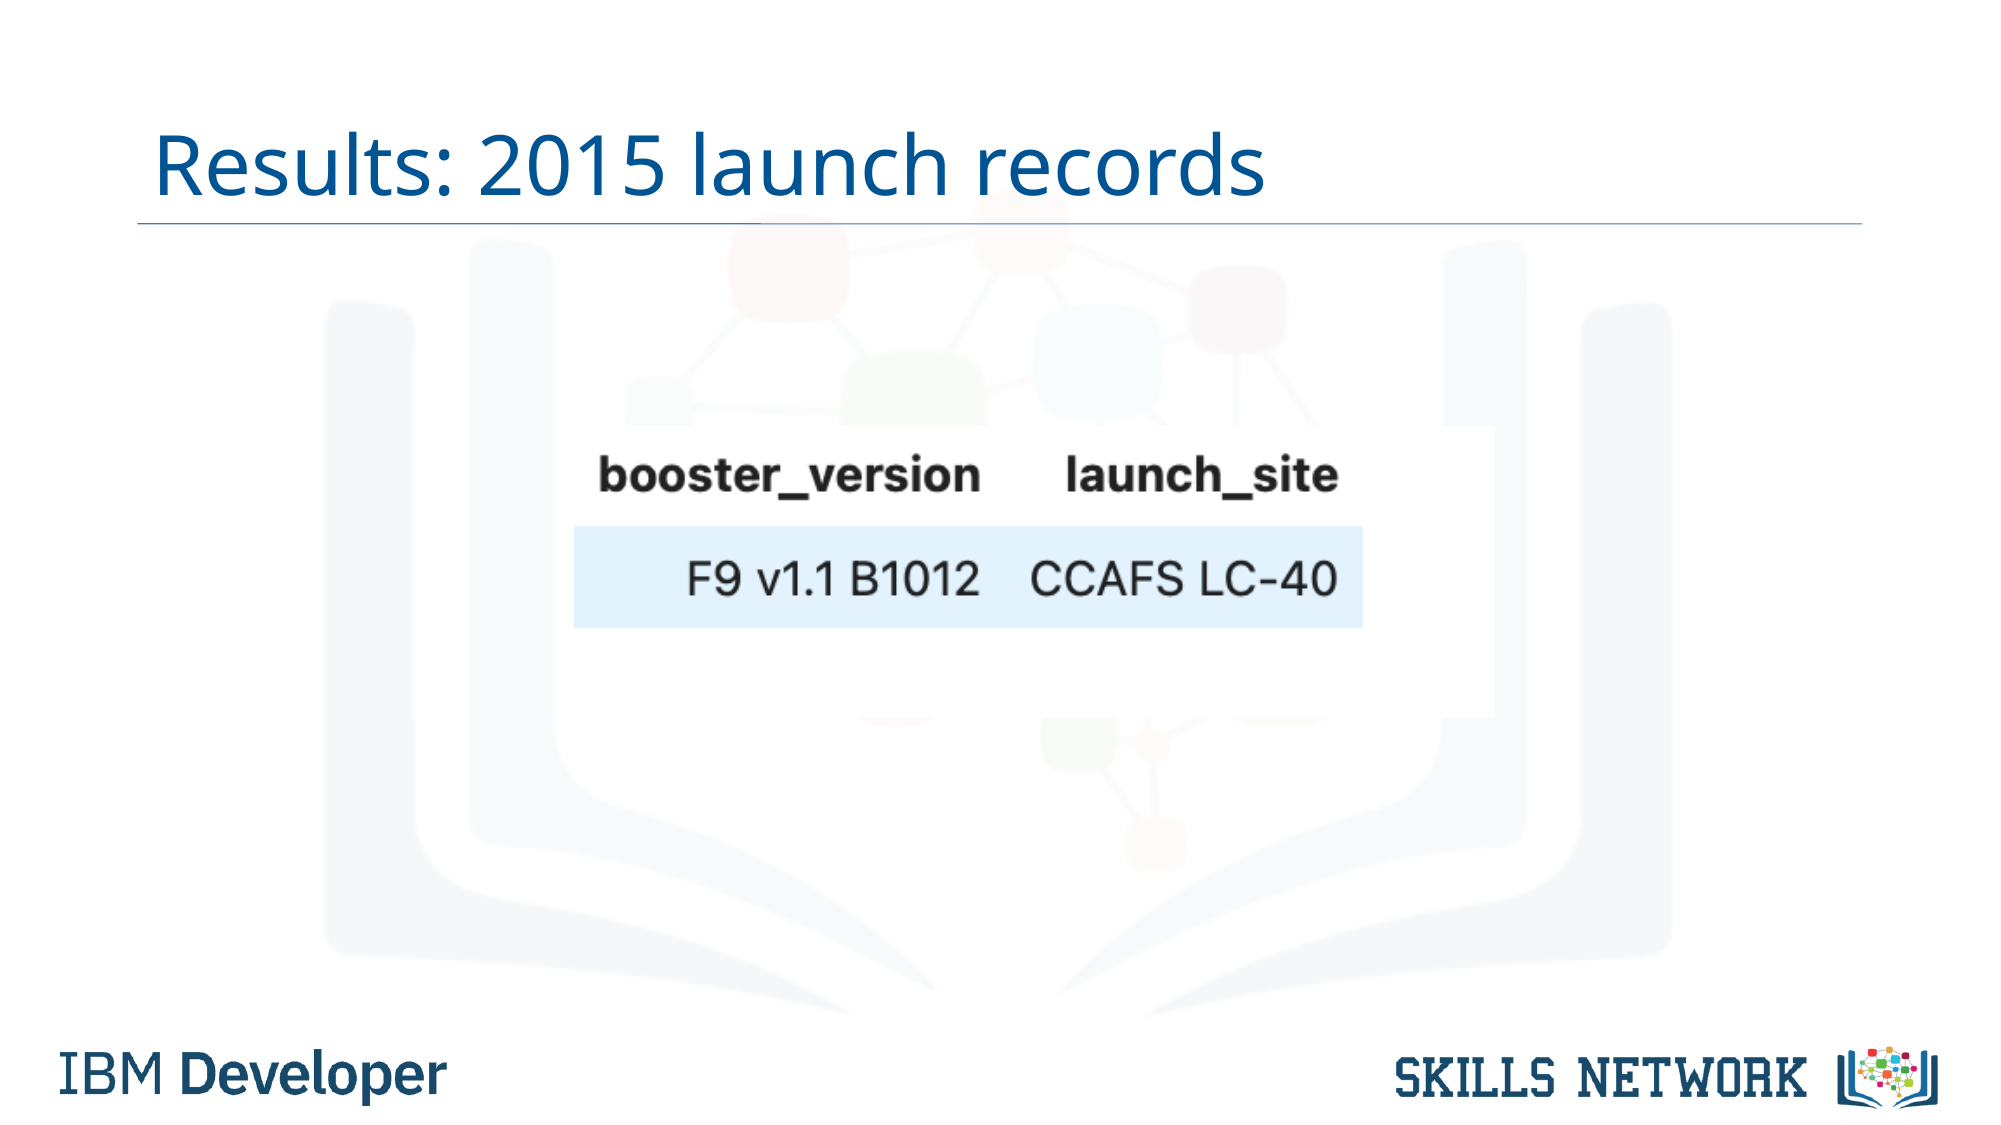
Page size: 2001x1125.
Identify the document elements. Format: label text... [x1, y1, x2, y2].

title Results: 2015 launch records [137, 59, 1863, 278]
picture [1390, 1045, 1945, 1111]
picture [569, 426, 1495, 717]
picture [55, 1045, 459, 1108]
